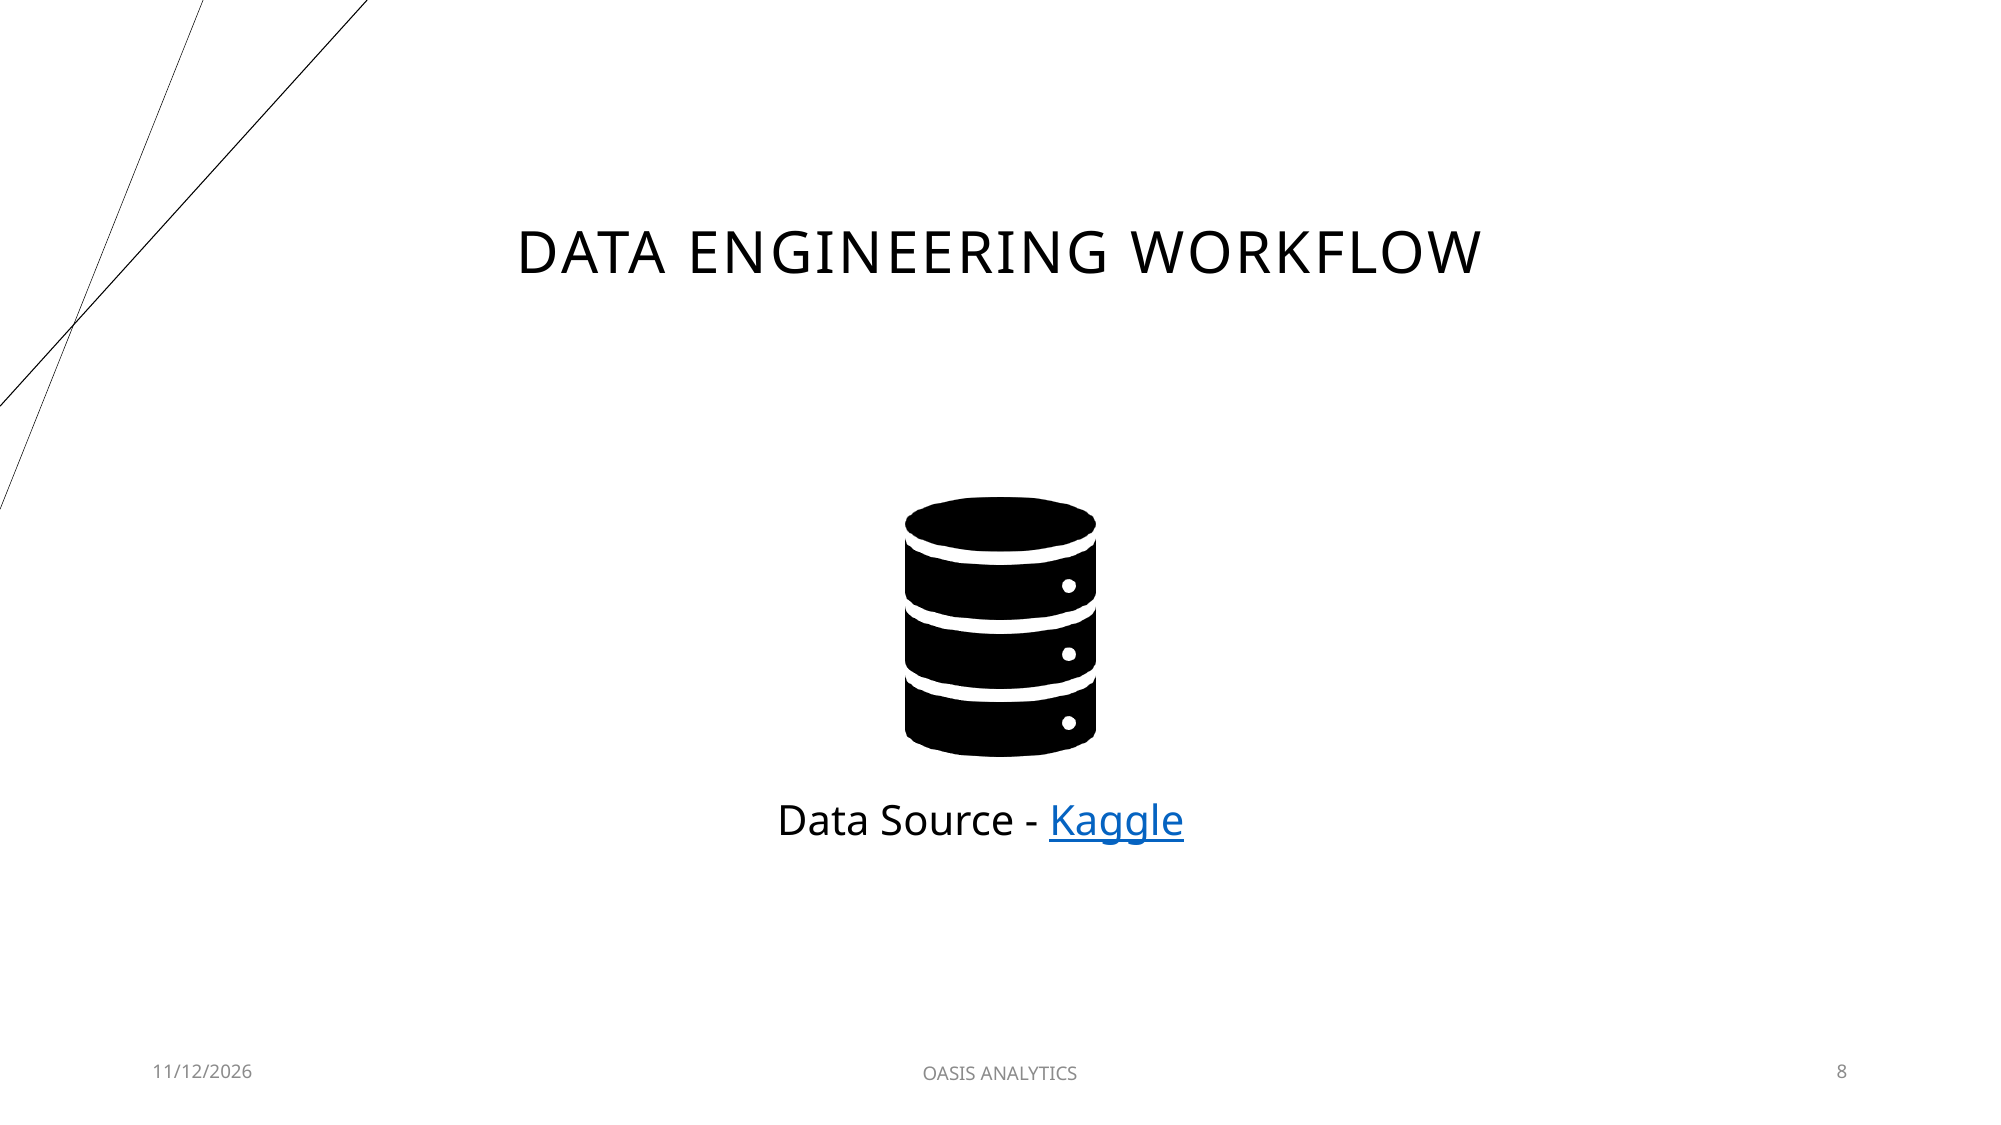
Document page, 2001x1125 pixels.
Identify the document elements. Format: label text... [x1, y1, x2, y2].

text_box Data Source - Kaggle [762, 722, 1238, 858]
footer OASIS ANALYTICS [662, 1042, 1338, 1103]
title Data engineering workflow [309, 146, 1691, 364]
slide_number 8 [1412, 1042, 1863, 1103]
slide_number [137, 1042, 588, 1103]
picture [836, 462, 1164, 791]
